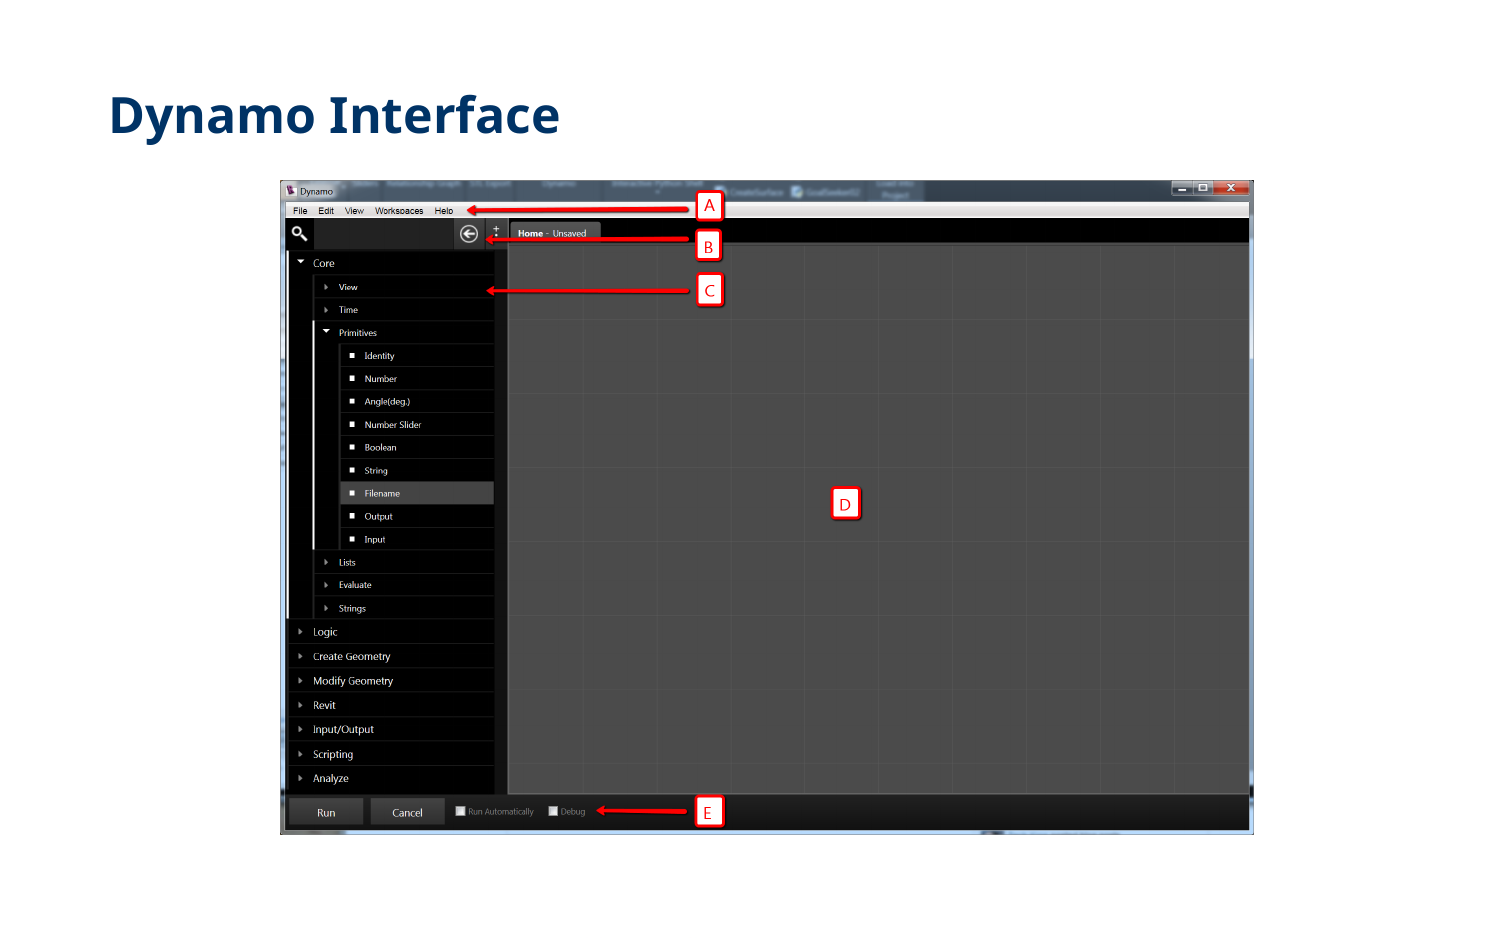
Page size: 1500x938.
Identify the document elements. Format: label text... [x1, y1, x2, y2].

list Dynamo Interface [93, 75, 717, 193]
picture [280, 180, 1255, 836]
